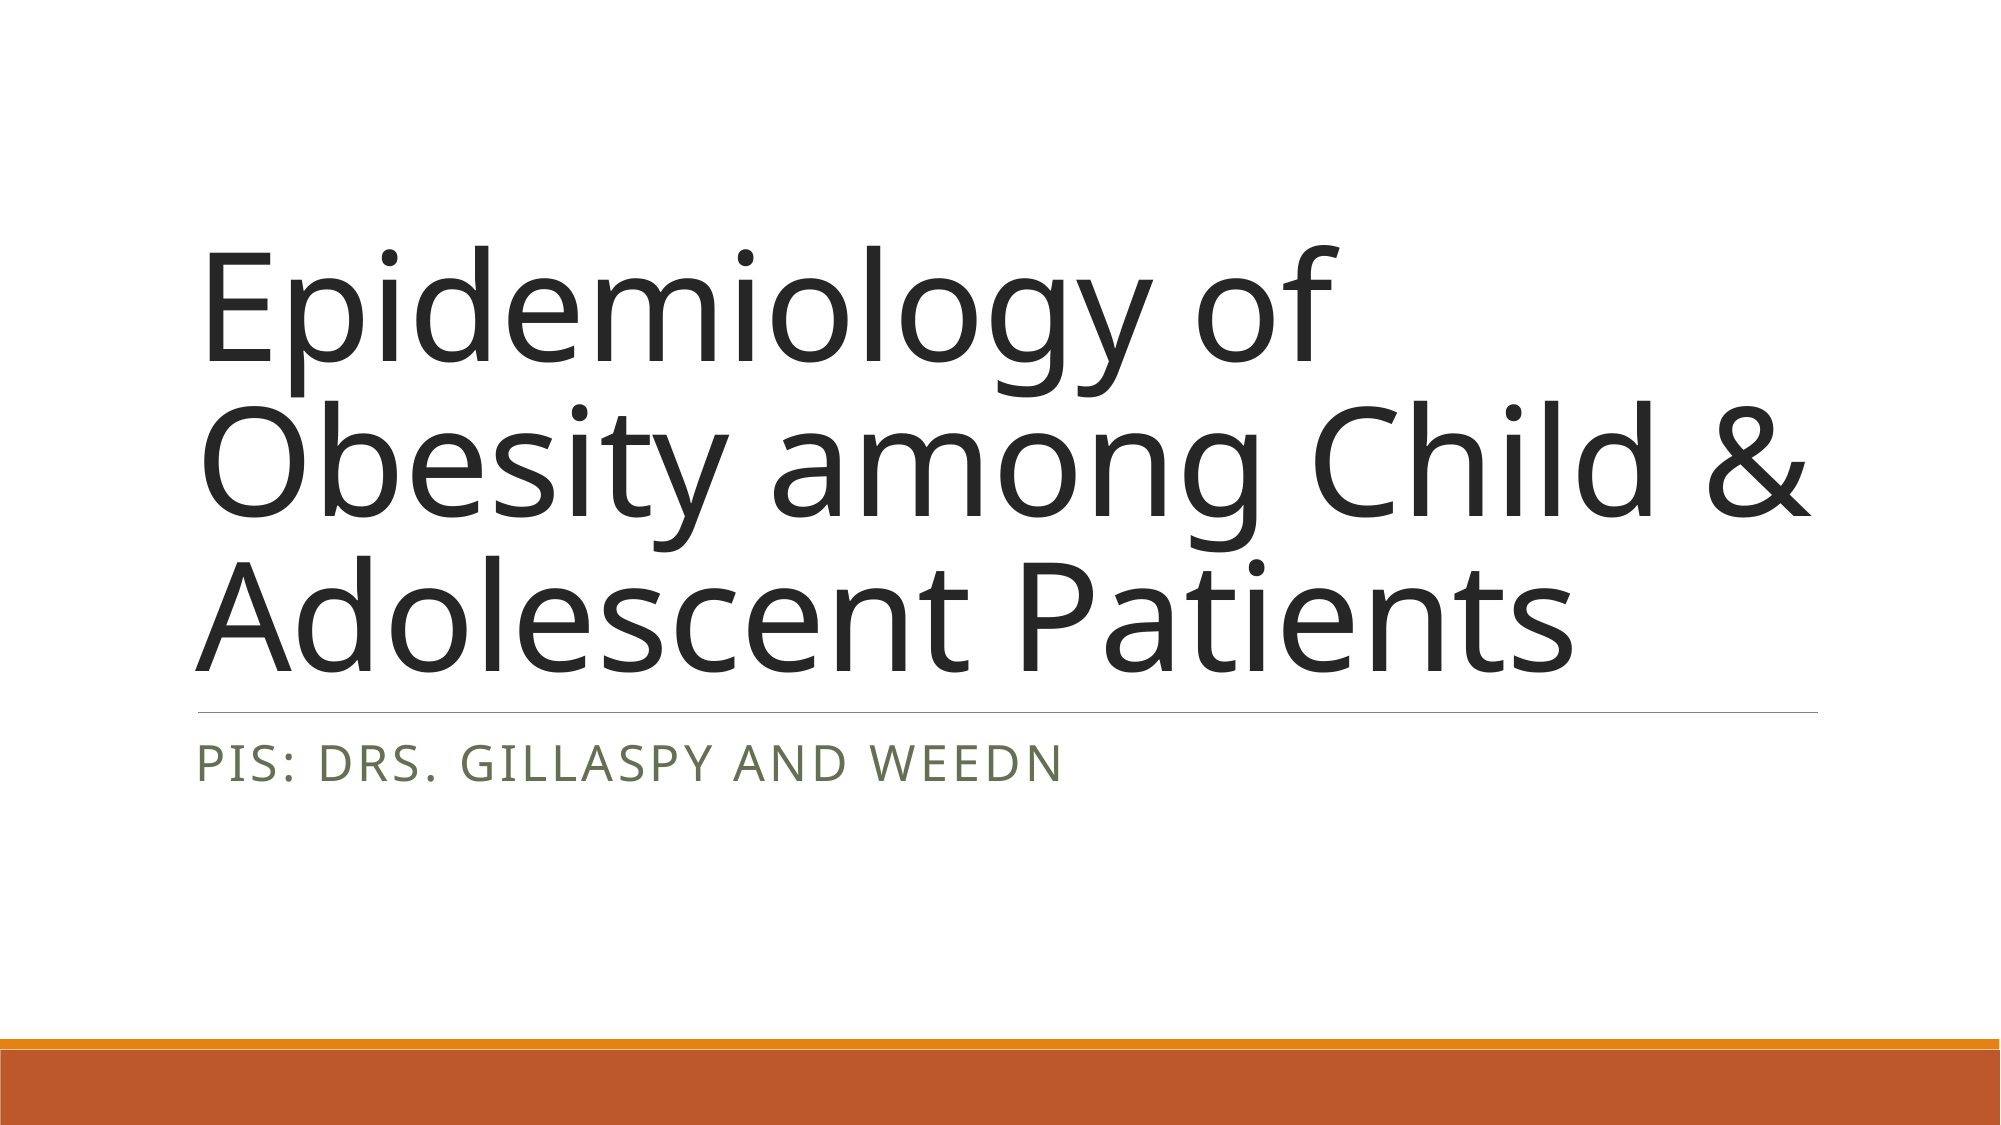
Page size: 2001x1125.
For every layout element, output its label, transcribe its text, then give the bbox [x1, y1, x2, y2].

list PIs: Drs. Gillaspy and Weedn [180, 730, 1830, 918]
title Epidemiology of Obesity among Child & Adolescent Patients [180, 124, 1830, 710]
